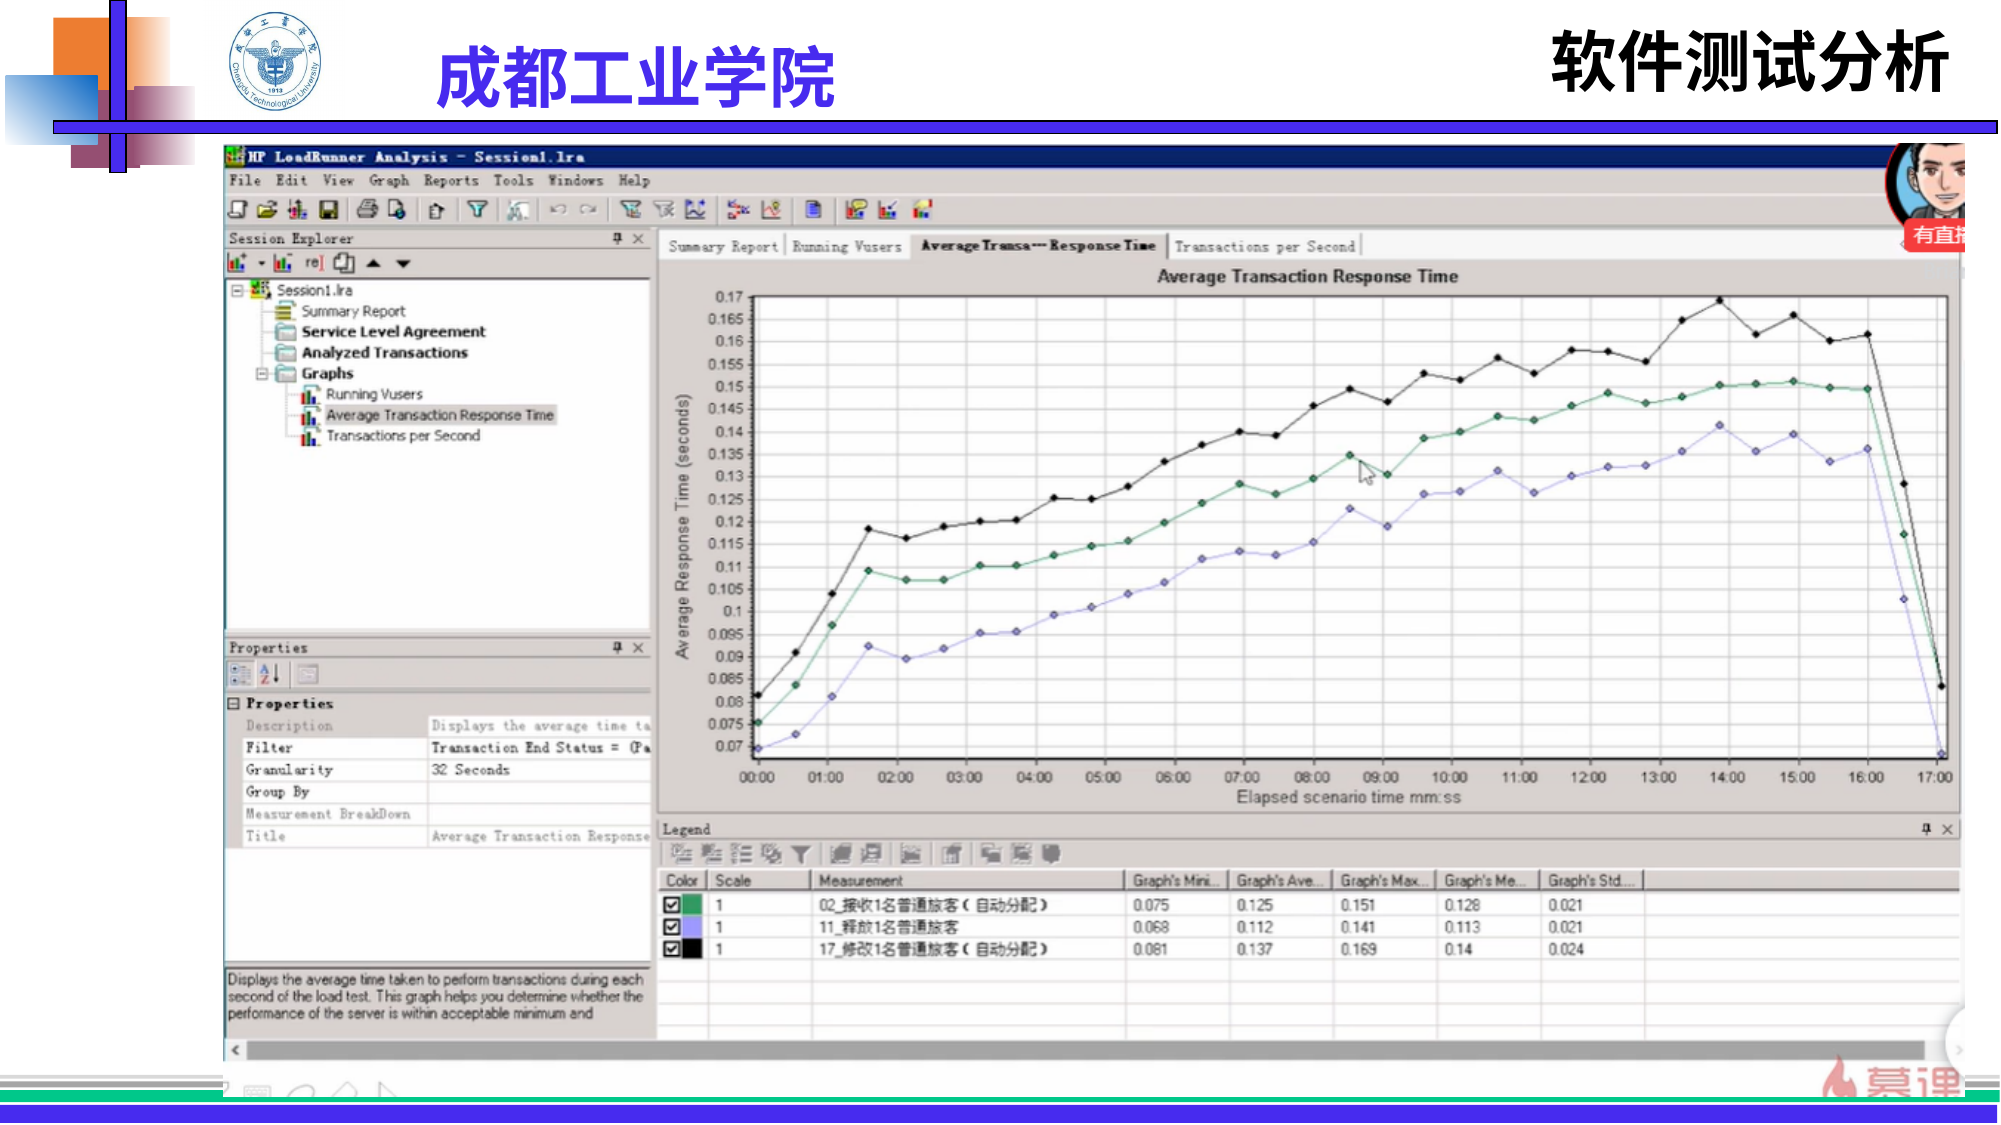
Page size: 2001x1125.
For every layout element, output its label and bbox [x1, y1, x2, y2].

list [223, 143, 1965, 1097]
picture [203, 0, 345, 120]
